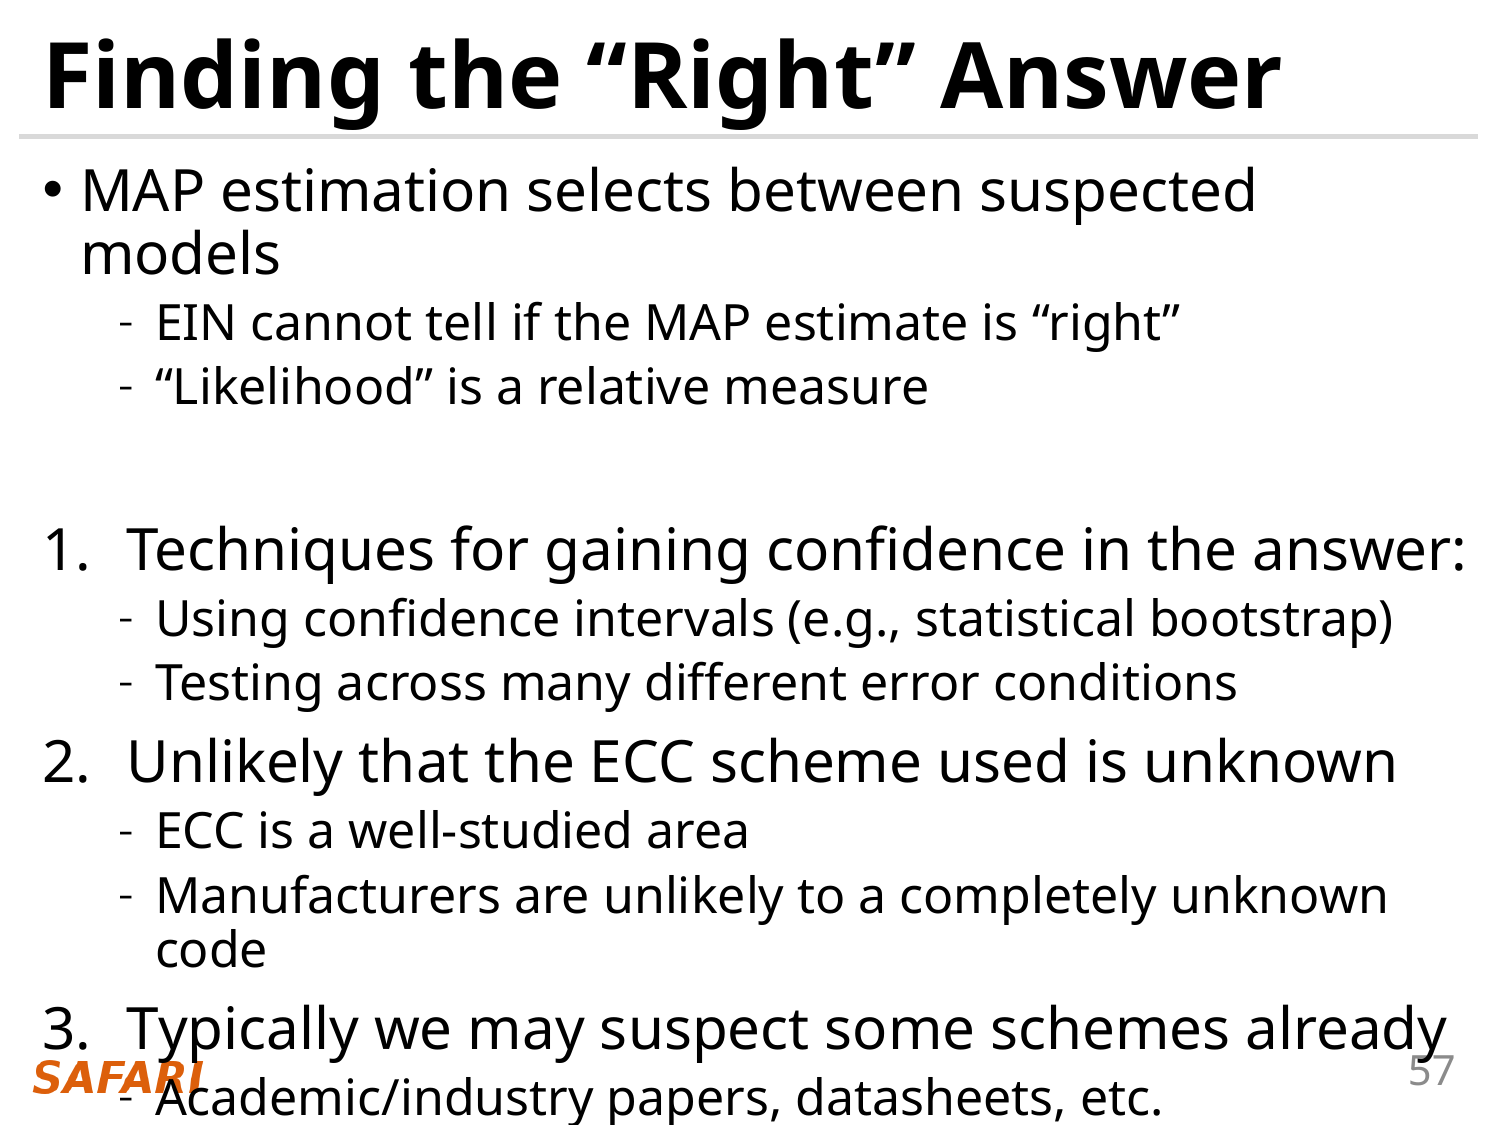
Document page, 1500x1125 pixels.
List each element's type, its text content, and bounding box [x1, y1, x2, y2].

picture [31, 1051, 209, 1104]
list MAP estimation selects between suspected models EIN cannot tell if the MAP estimate is “right” “Likelihood” is a relative measure Techniques for gaining confidence in the answer: Using confidence intervals (e.g., statistical bootstrap) Testing across many different error conditions Unlikely that the ECC scheme used is unknown ECC is a well-studied area Manufacturers are unlikely to a completely unknown code Typically we may suspect some schemes already Academic/industry papers, datasheets, etc. [27, 153, 1487, 1022]
title Finding the “Right” Answer [27, 21, 1487, 122]
